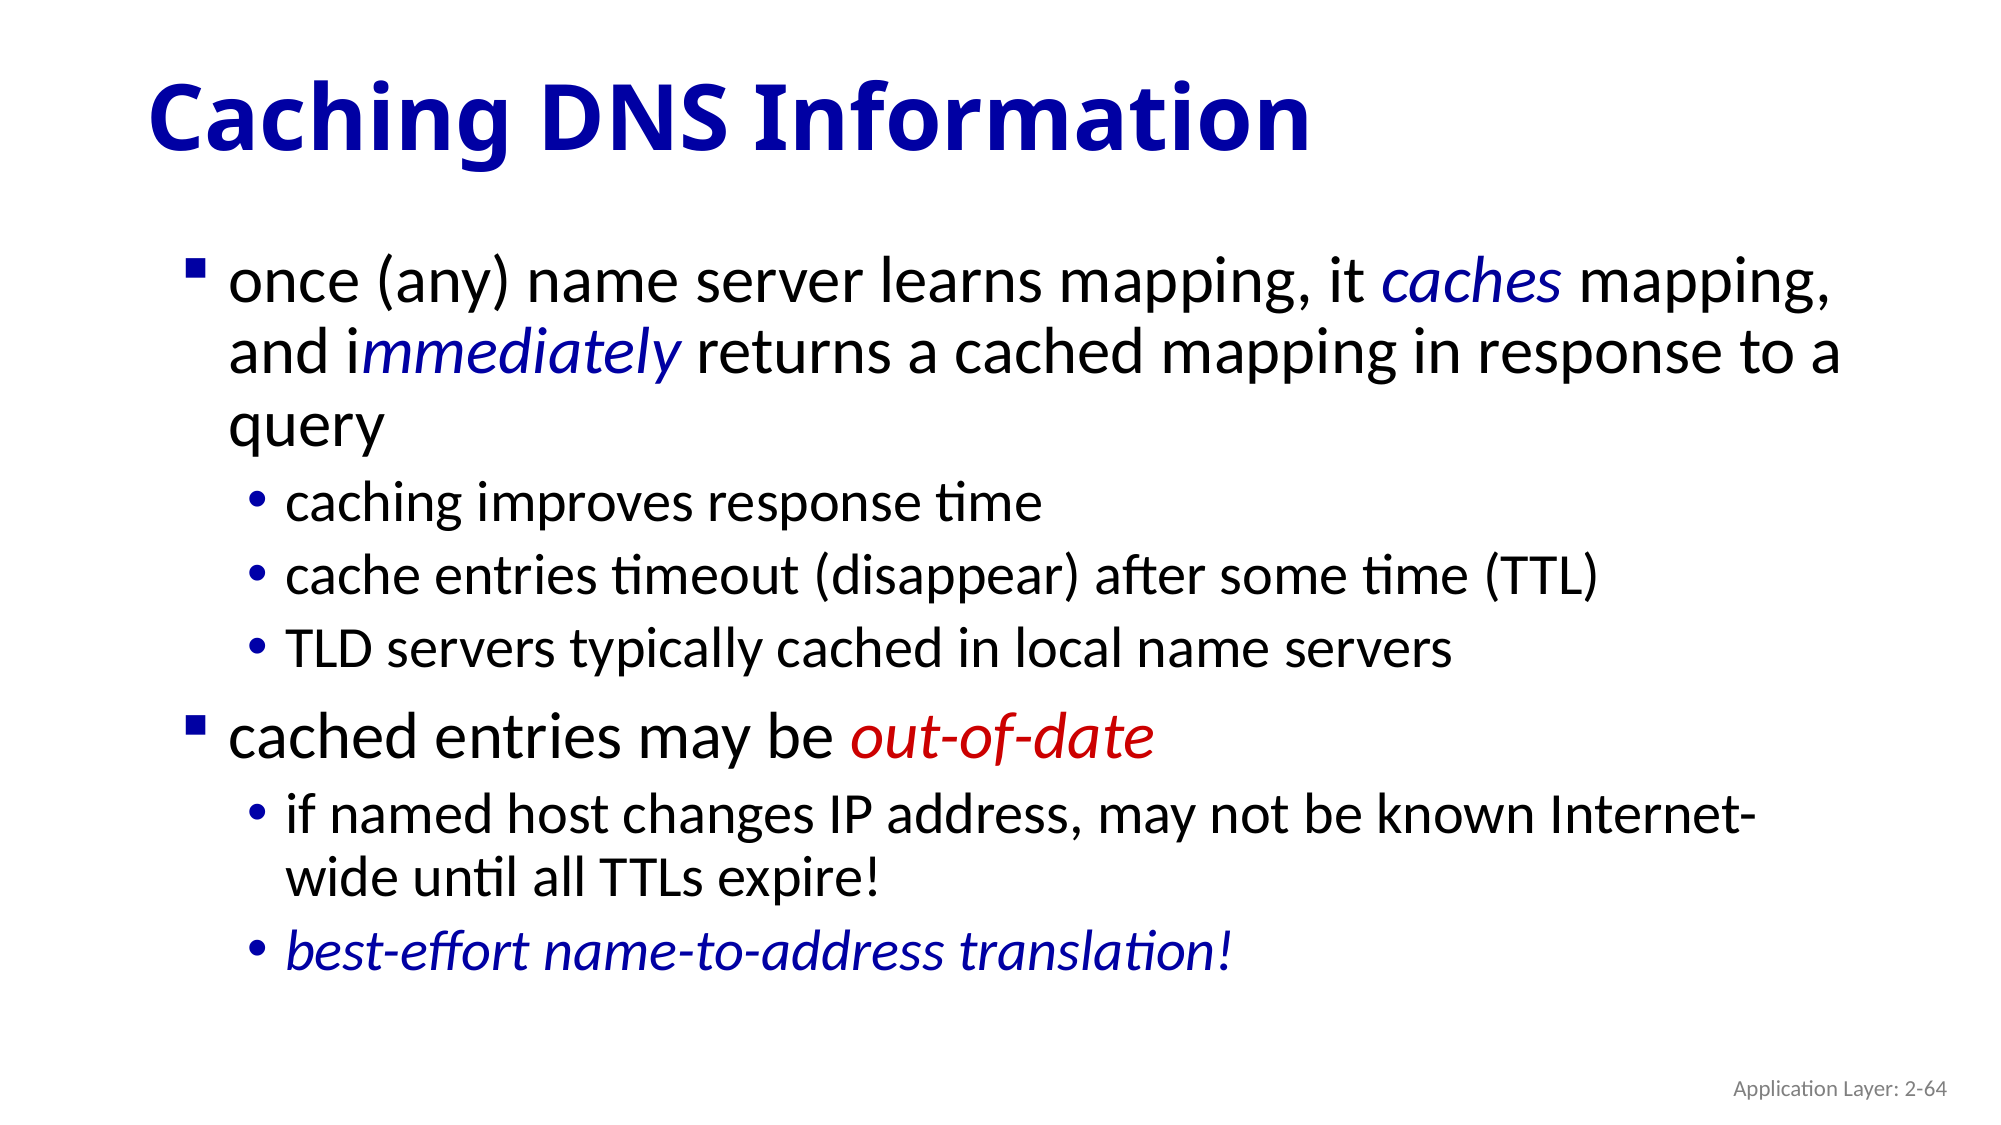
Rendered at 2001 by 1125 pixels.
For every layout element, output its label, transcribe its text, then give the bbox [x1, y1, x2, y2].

slide_number Application Layer: 2-64 [1512, 1056, 1963, 1117]
title Caching DNS Information [131, 47, 1856, 195]
text_box once (any) name server learns mapping, it caches mapping, and immediately returns a cached mapping in response to a query caching improves response time cache entries timeout (disappear) after some time (TTL) TLD servers typically cached in local name servers cached entries may be out-of-date if named host changes IP address, may not be known Internet-wide until all TTLs expire! best-effort name-to-address translation! [156, 237, 1882, 1014]
